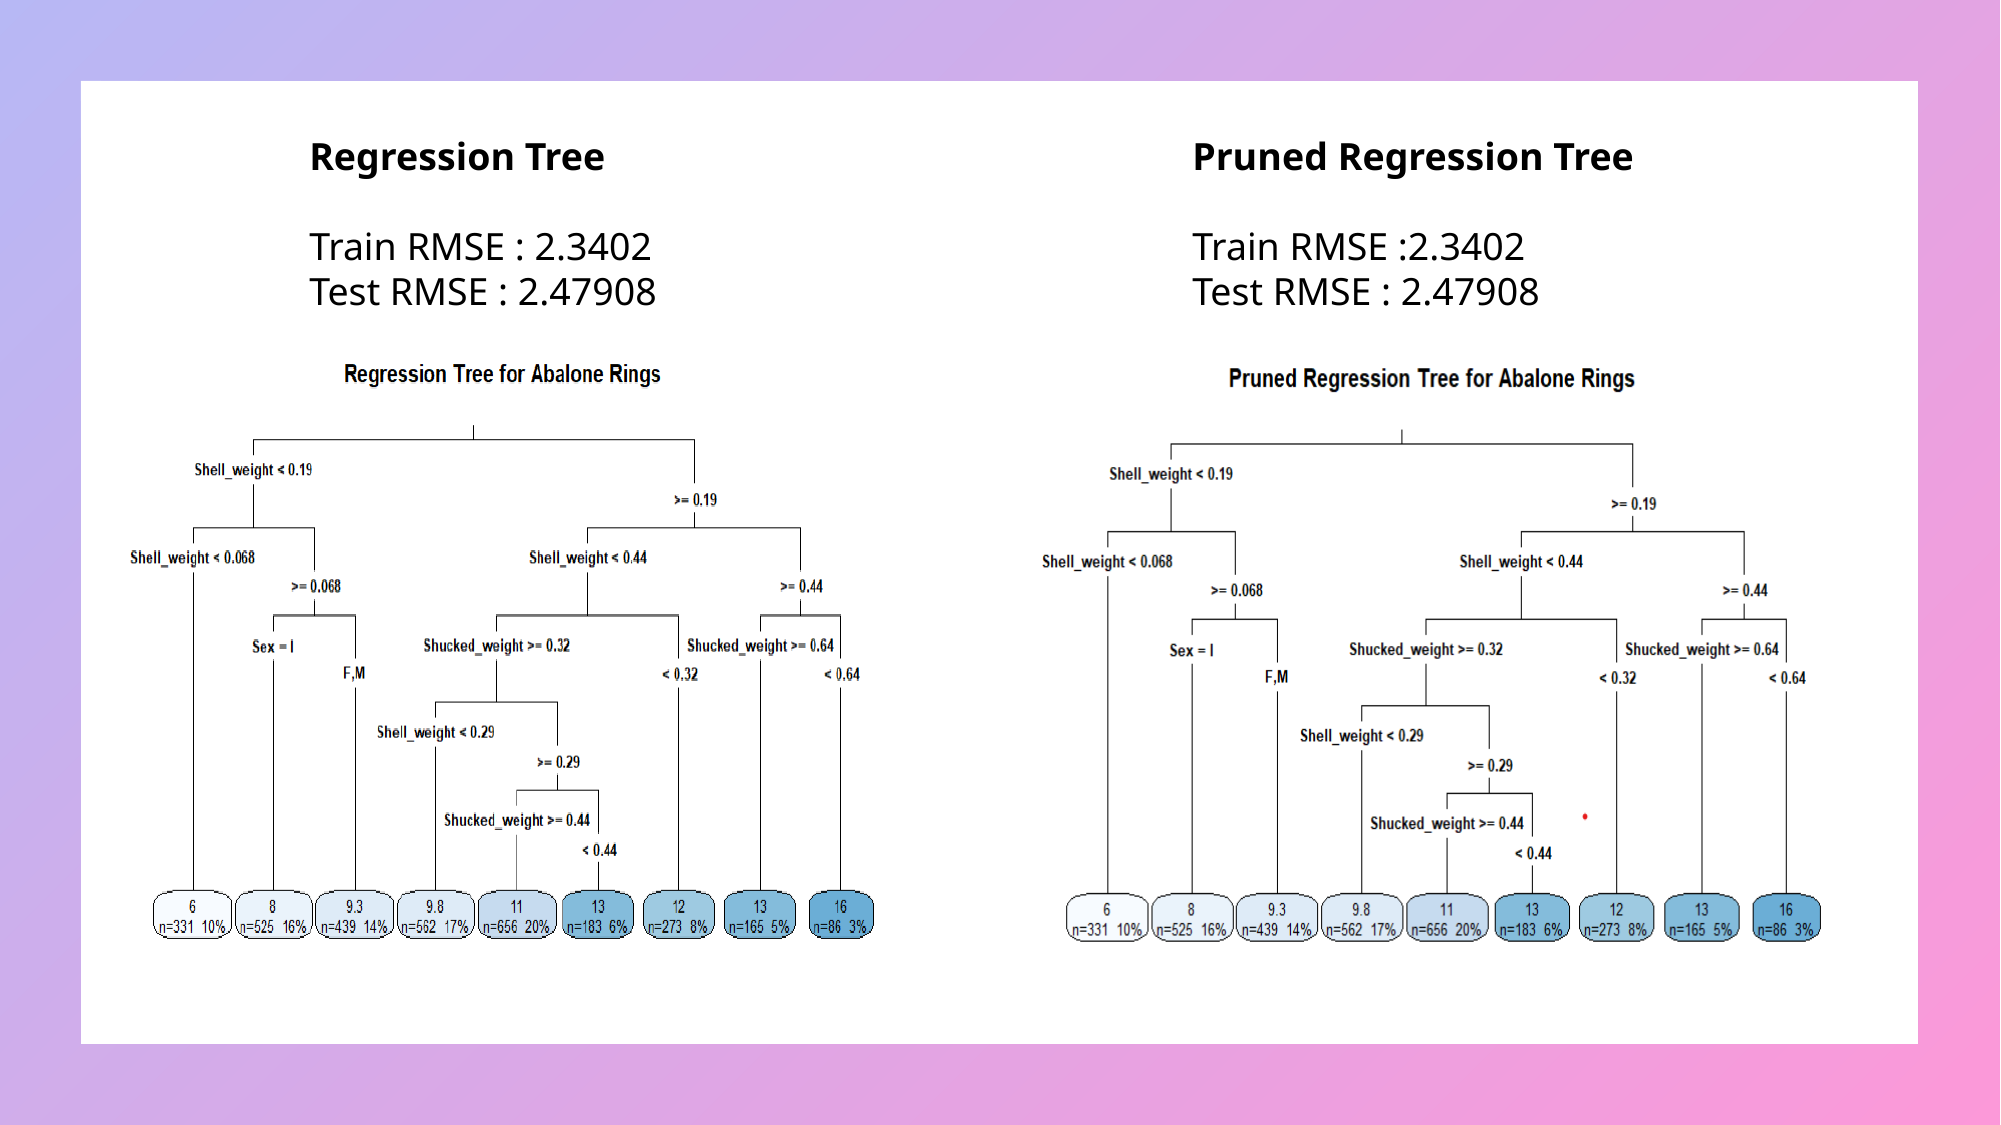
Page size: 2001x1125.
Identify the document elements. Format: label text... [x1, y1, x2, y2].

picture [1012, 322, 1842, 977]
text_box Pruned Regression Tree Train RMSE :2.3402 Test RMSE : 2.47908 [1177, 125, 1650, 321]
text_box Regression Tree Train RMSE : 2.3402 Test RMSE : 2.47908 [294, 125, 879, 309]
picture [81, 309, 929, 977]
